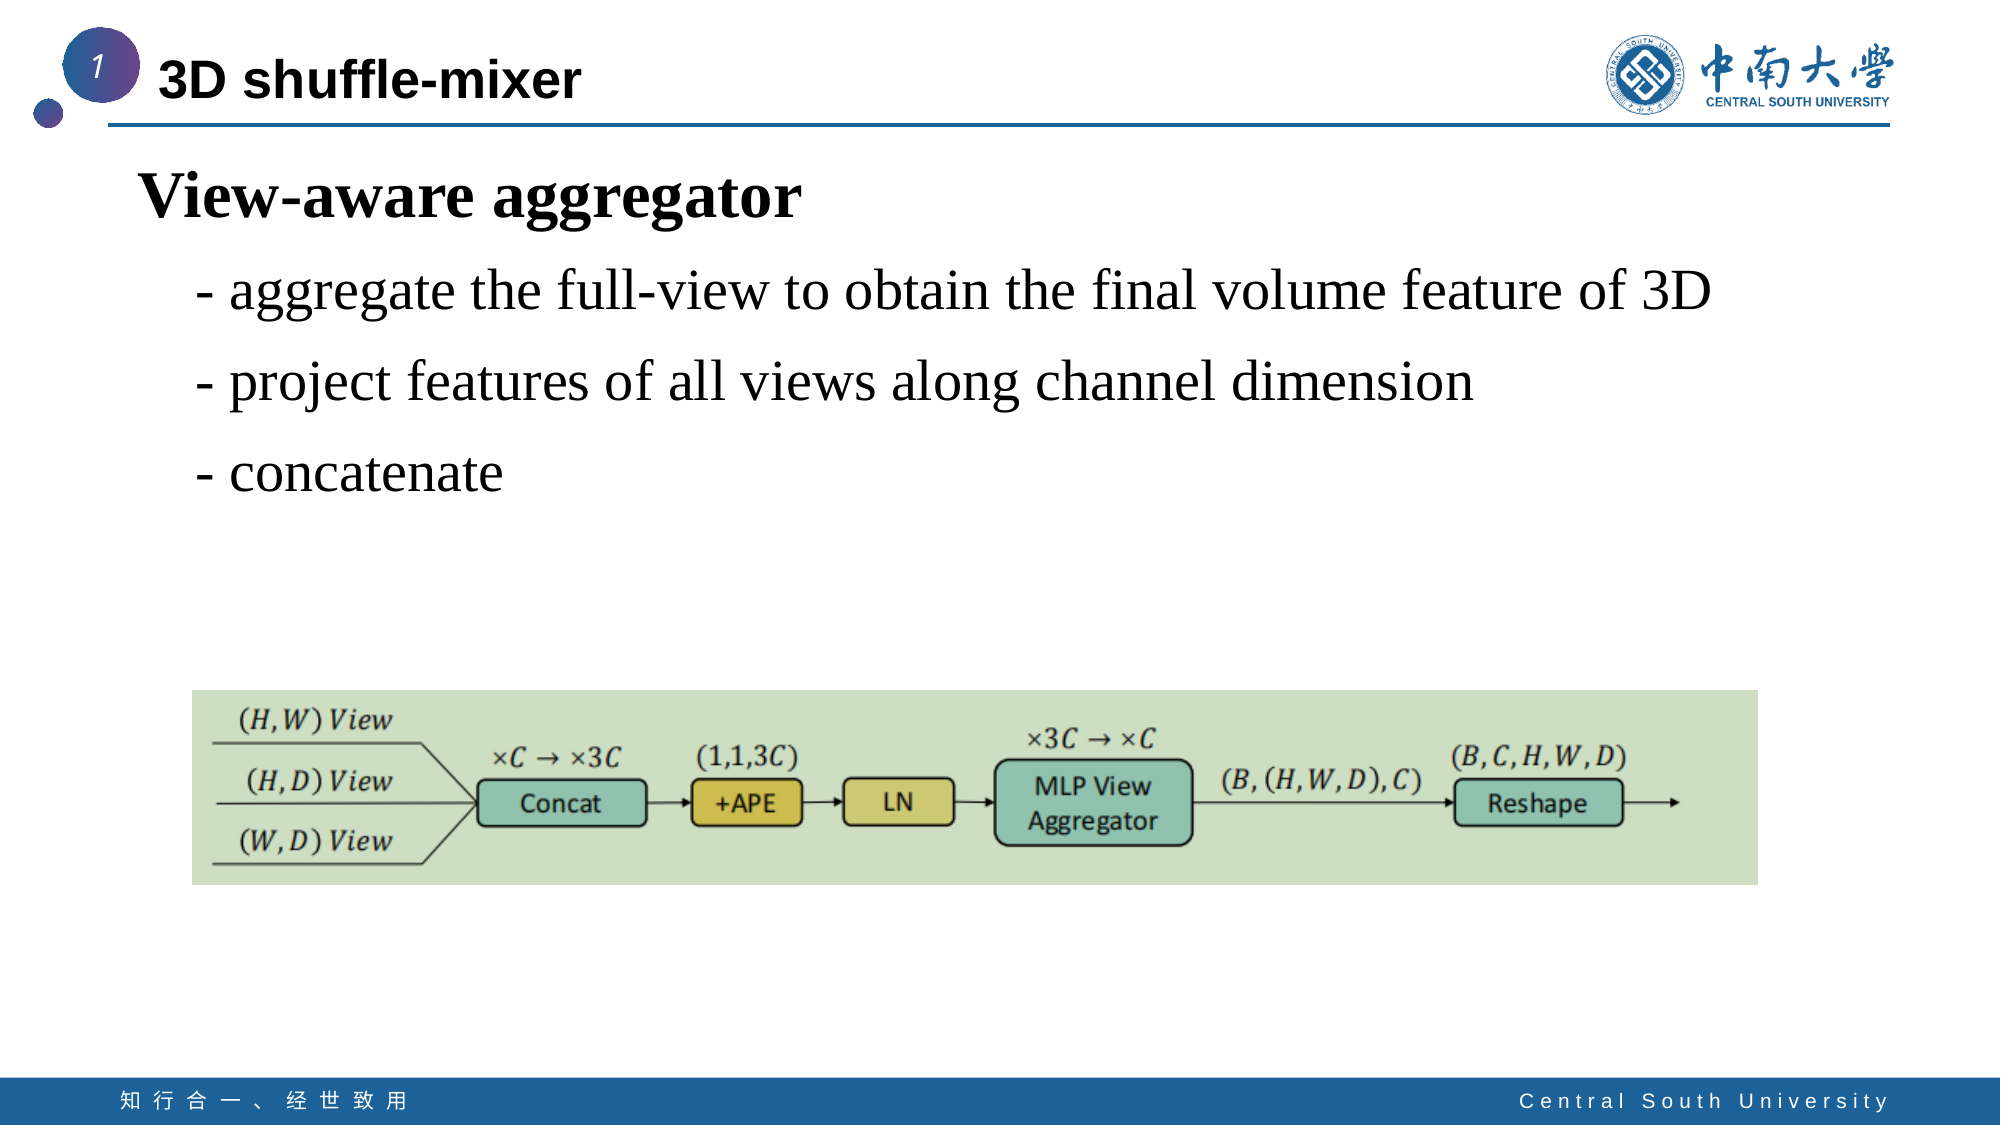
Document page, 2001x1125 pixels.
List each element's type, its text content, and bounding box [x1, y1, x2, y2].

text_box View-aware aggregator - aggregate the full-view to obtain the final volume feature of 3D - project features of all views along channel dimension - concatenate [153, 118, 1890, 124]
text_box 3D shuffle-mixer [158, 0, 1050, 118]
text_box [33, 26, 153, 128]
text_box 知行合一、经世致用 [105, 1080, 423, 1120]
text_box Central South University [1504, 1080, 1902, 1120]
picture [192, 690, 1758, 885]
text_box [0, 1077, 2000, 1125]
text_box View-aware aggregator - aggregate the full-view to obtain the final volume feature of 3D - project features of all views along channel dimension - concatenate [123, 125, 1890, 602]
picture [1595, 28, 1907, 121]
